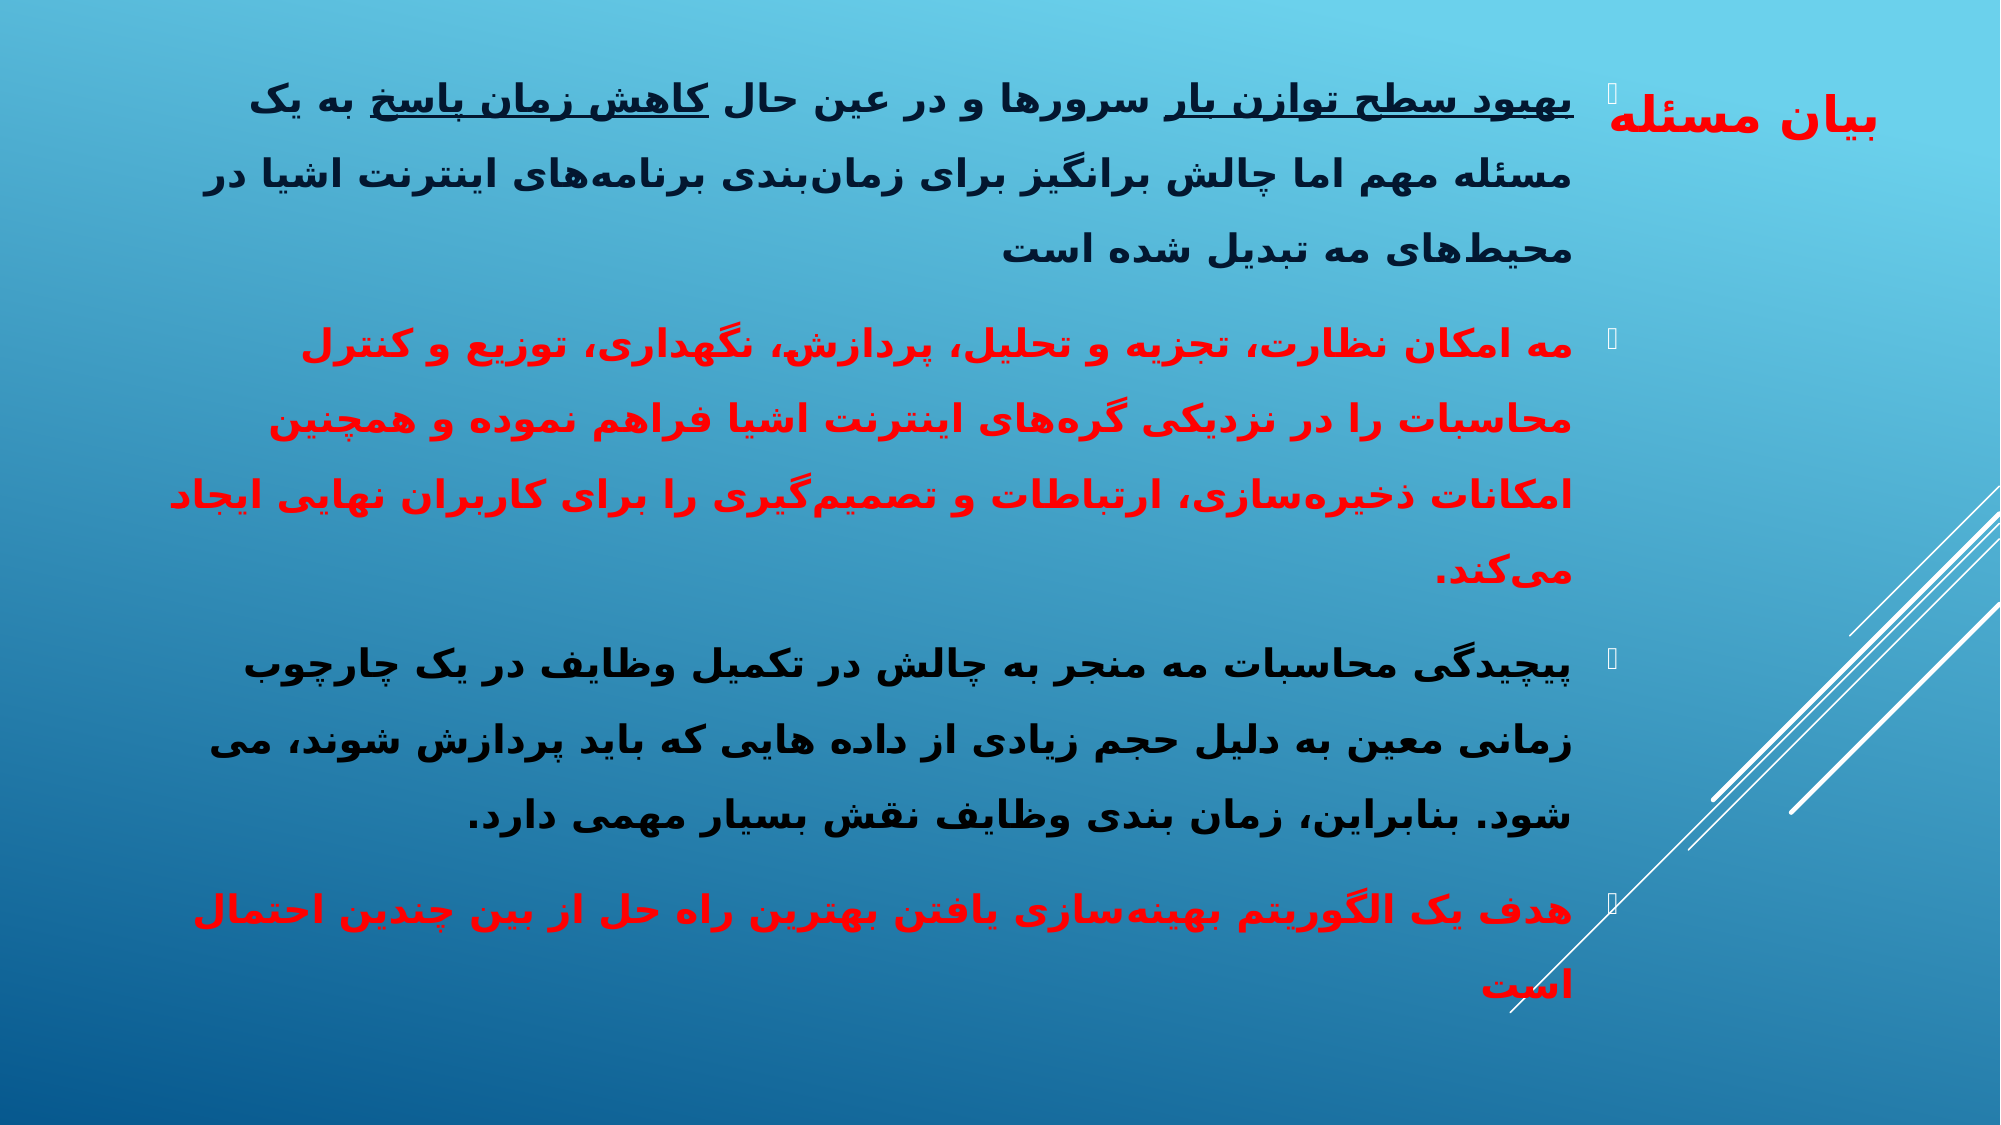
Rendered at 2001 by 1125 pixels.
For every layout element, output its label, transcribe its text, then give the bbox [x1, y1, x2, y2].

list بهبود سطح توازن بار سرورها و در عین حال کاهش زمان پاسخ به یک مسئله مهم اما چالش برانگیز برای زمان‌بندی برنامه‌های اینترنت اشیا در محیط‌های مه تبدیل شده است مه امکان نظارت، تجزیه و تحلیل، پردازش، نگهداری، توزیع و کنترل محاسبات را در نزدیکی گره‌های اینترنت اشیا فراهم نموده و همچنین امکانات ذخیره‌سازی، ارتباطات و تصمیم‌گیری را برای کاربران نهایی ایجاد می‌کند. پیچیدگی محاسبات مه منجر به چالش در تکمیل وظایف در یک چارچوب زمانی معین به دلیل حجم زیادی از داده هایی که باید پردازش شوند، می شود. بنابراین، زمان بندی وظایف نقش بسیار مهمی دارد. هدف یک الگوریتم بهینه‌سازی یافتن بهترین راه حل از بین چندین احتمال است [107, 35, 1633, 1016]
text_box بيان مسئله [1547, 35, 1925, 190]
